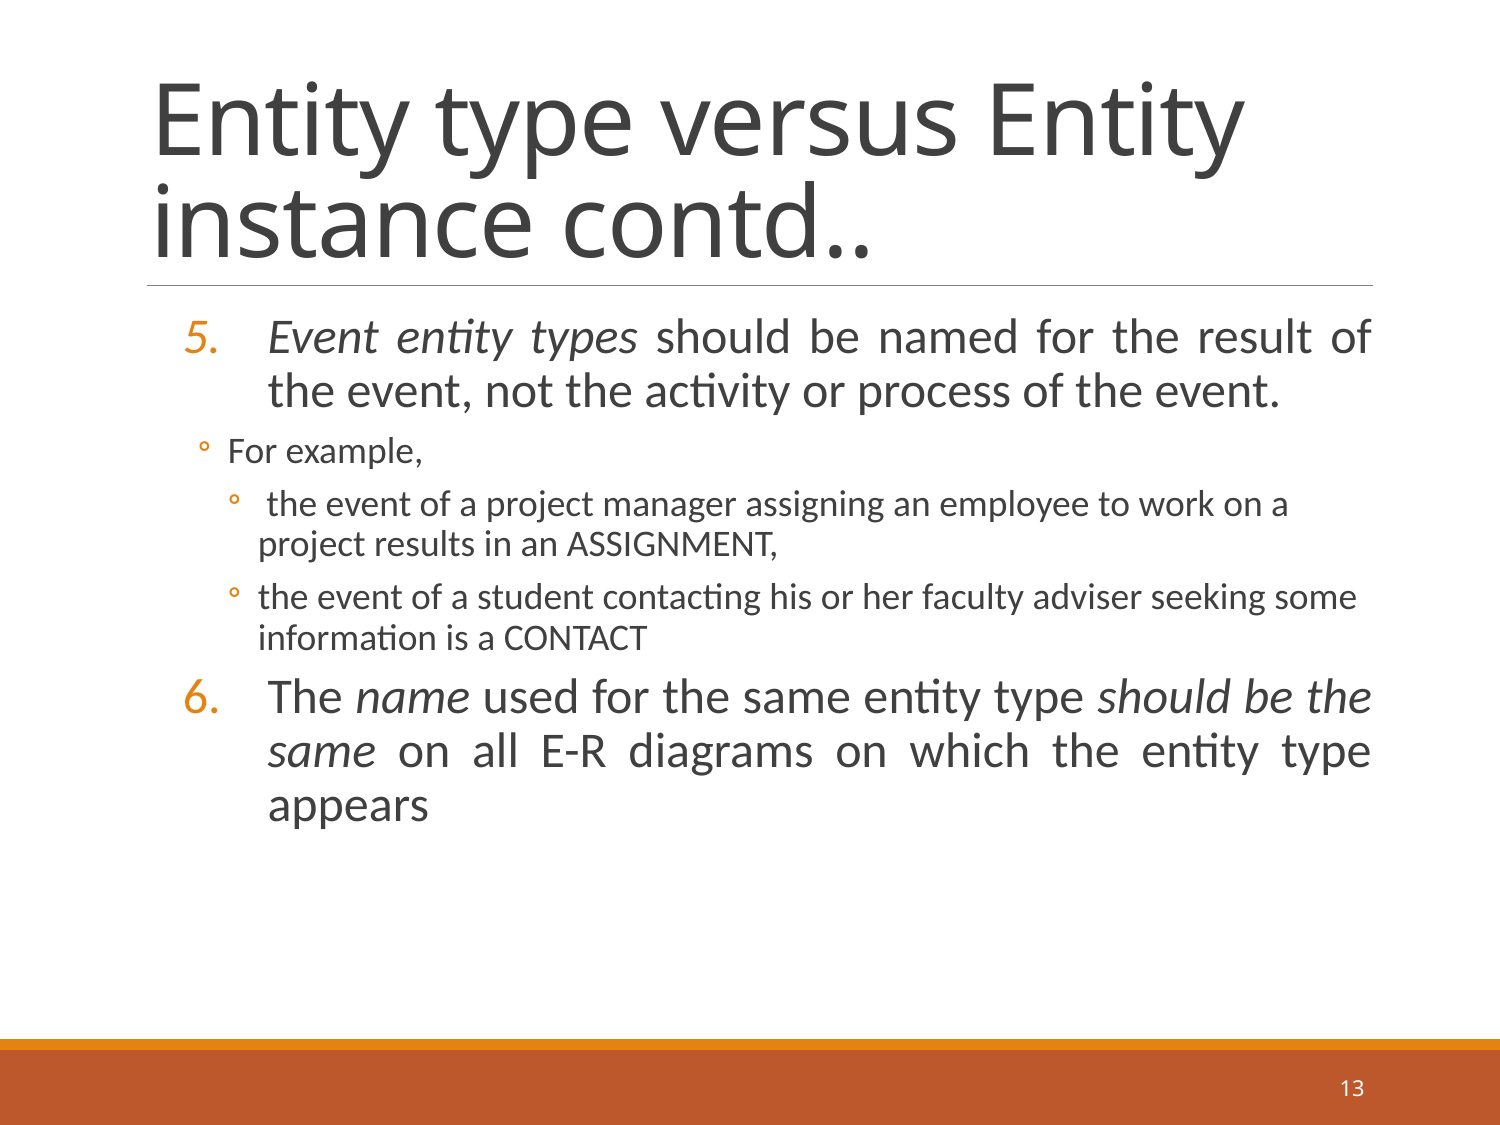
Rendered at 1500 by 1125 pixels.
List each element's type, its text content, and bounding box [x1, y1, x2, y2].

slide_number 13 [1218, 1059, 1380, 1120]
list Event entity types should be named for the result of the event, not the activity or process of the event. For example, the event of a project manager assigning an employee to work on a project results in an ASSIGNMENT, the event of a student contacting his or her faculty adviser seeking some information is a CONTACT The name used for the same entity type should be the same on all E-R diagrams on which the entity type appears [135, 302, 1373, 963]
title Entity type versus Entity instance contd.. [135, 47, 1373, 285]
